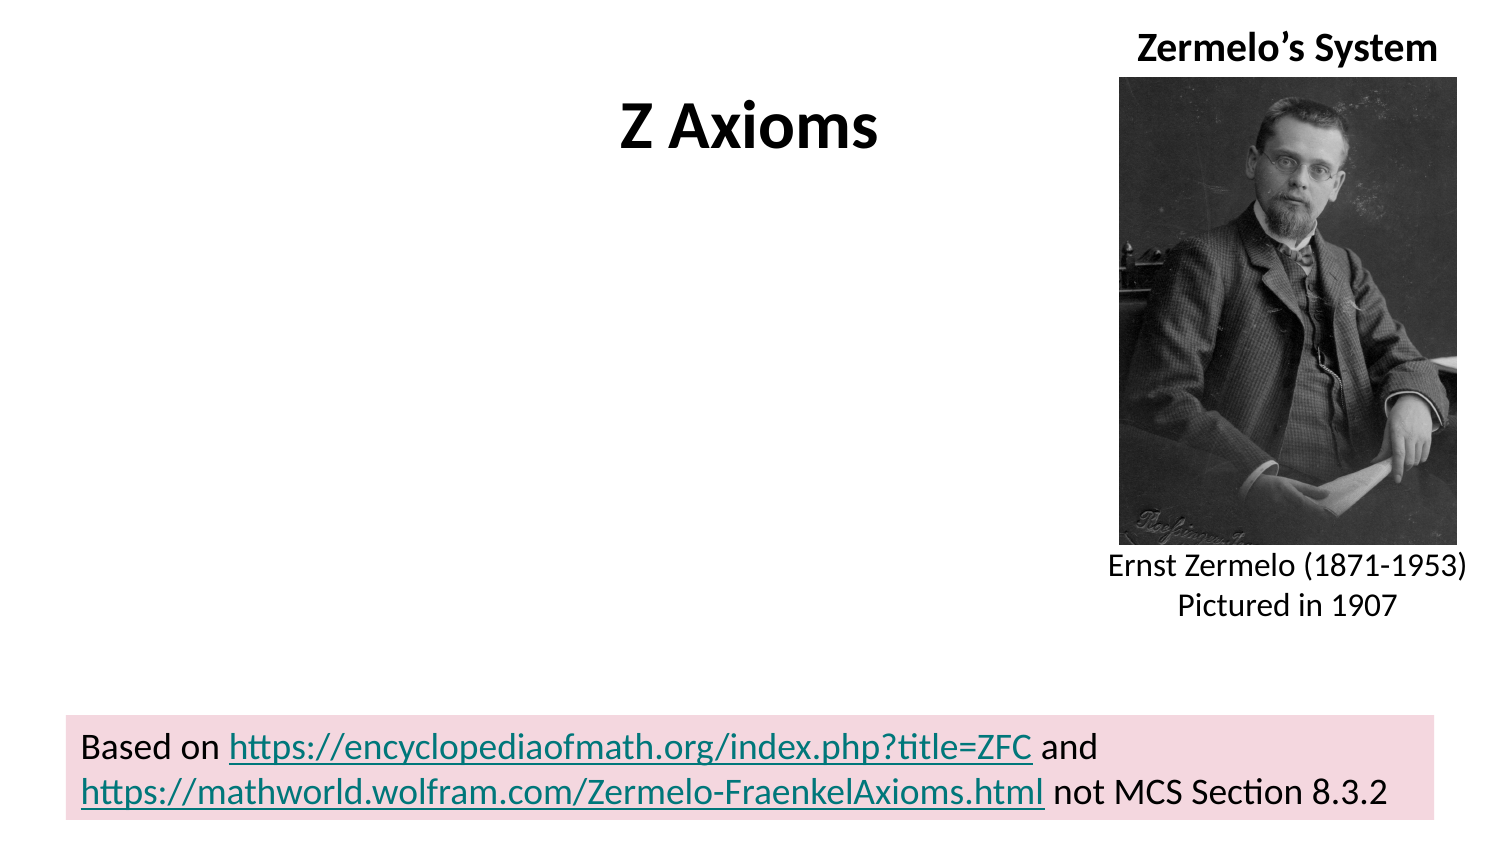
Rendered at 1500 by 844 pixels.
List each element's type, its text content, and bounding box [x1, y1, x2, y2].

text_box Ernst Zermelo (1871-1953) Pictured in 1907 [1093, 535, 1483, 631]
text_box Zermelo’s System [1096, 12, 1480, 77]
picture [1119, 77, 1457, 545]
title Z Axioms [103, 44, 1119, 208]
text_box Based on https://encyclopediaofmath.org/index.php?title=ZFC and https://mathworld.wolfram.com/Zermelo-FraenkelAxioms.html not MCS Section 8.3.2 [65, 715, 1435, 820]
slide_number 30 [1059, 820, 1397, 827]
